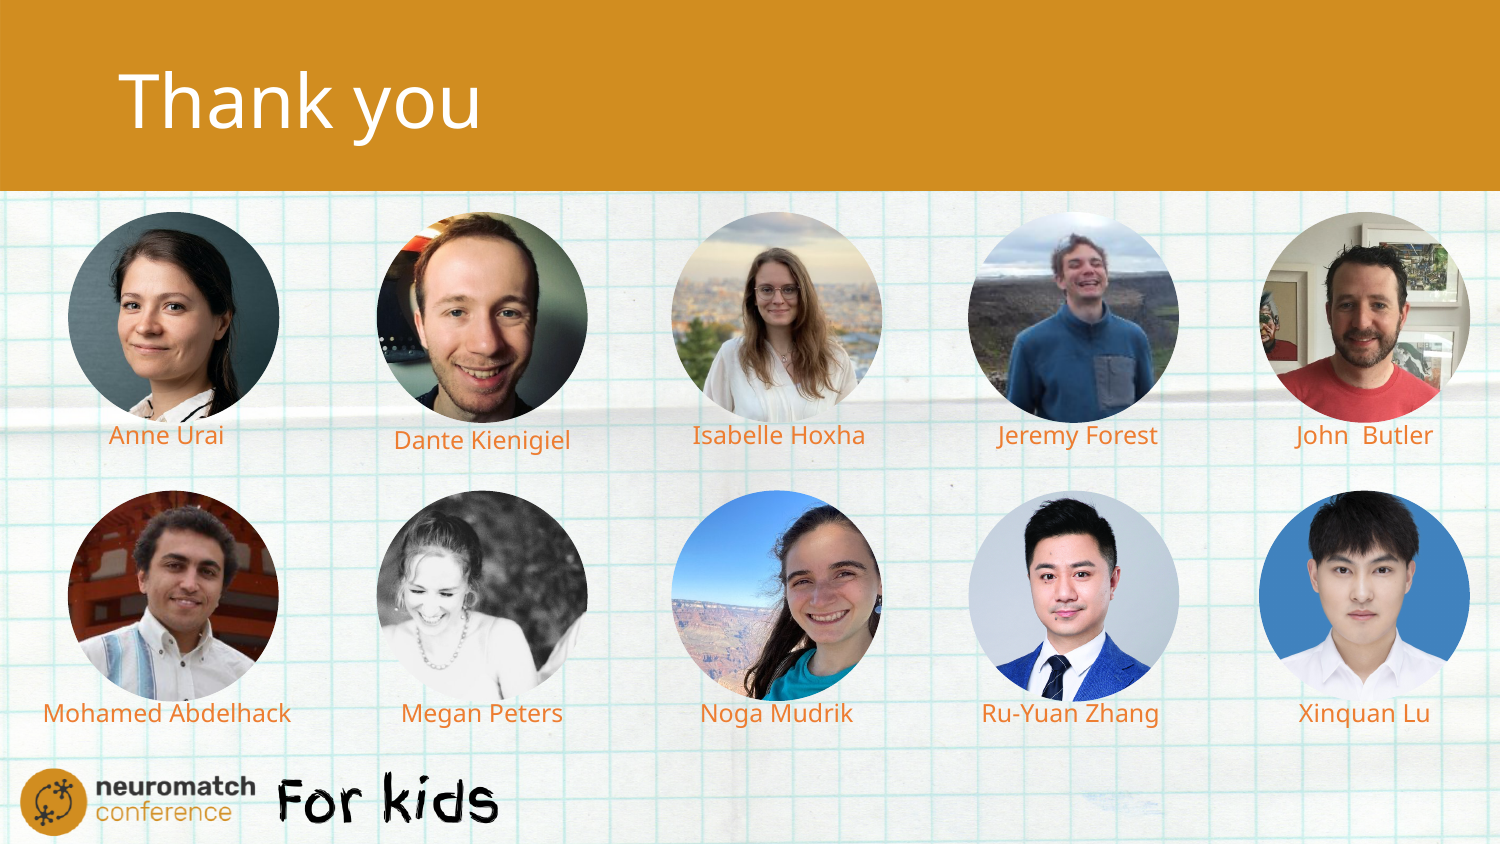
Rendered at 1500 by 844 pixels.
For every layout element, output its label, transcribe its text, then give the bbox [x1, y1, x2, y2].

text_box Ru-Yuan Zhang [948, 701, 1193, 782]
text_box Jeremy Forest [960, 423, 1196, 504]
text_box Xinquan Lu [1247, 701, 1483, 782]
title Thank you [103, 31, 1397, 170]
picture [0, 0, 1500, 844]
text_box Megan Peters [315, 701, 650, 782]
text_box Mohamed Abdelhack [0, 701, 315, 782]
text_box Dante Kienigiel [335, 414, 630, 469]
text_box John Butler [1247, 423, 1483, 504]
text_box Noga Mudrik [659, 701, 895, 782]
text_box Anne Urai [36, 423, 298, 504]
text_box Isabelle Hoxha [661, 423, 898, 504]
